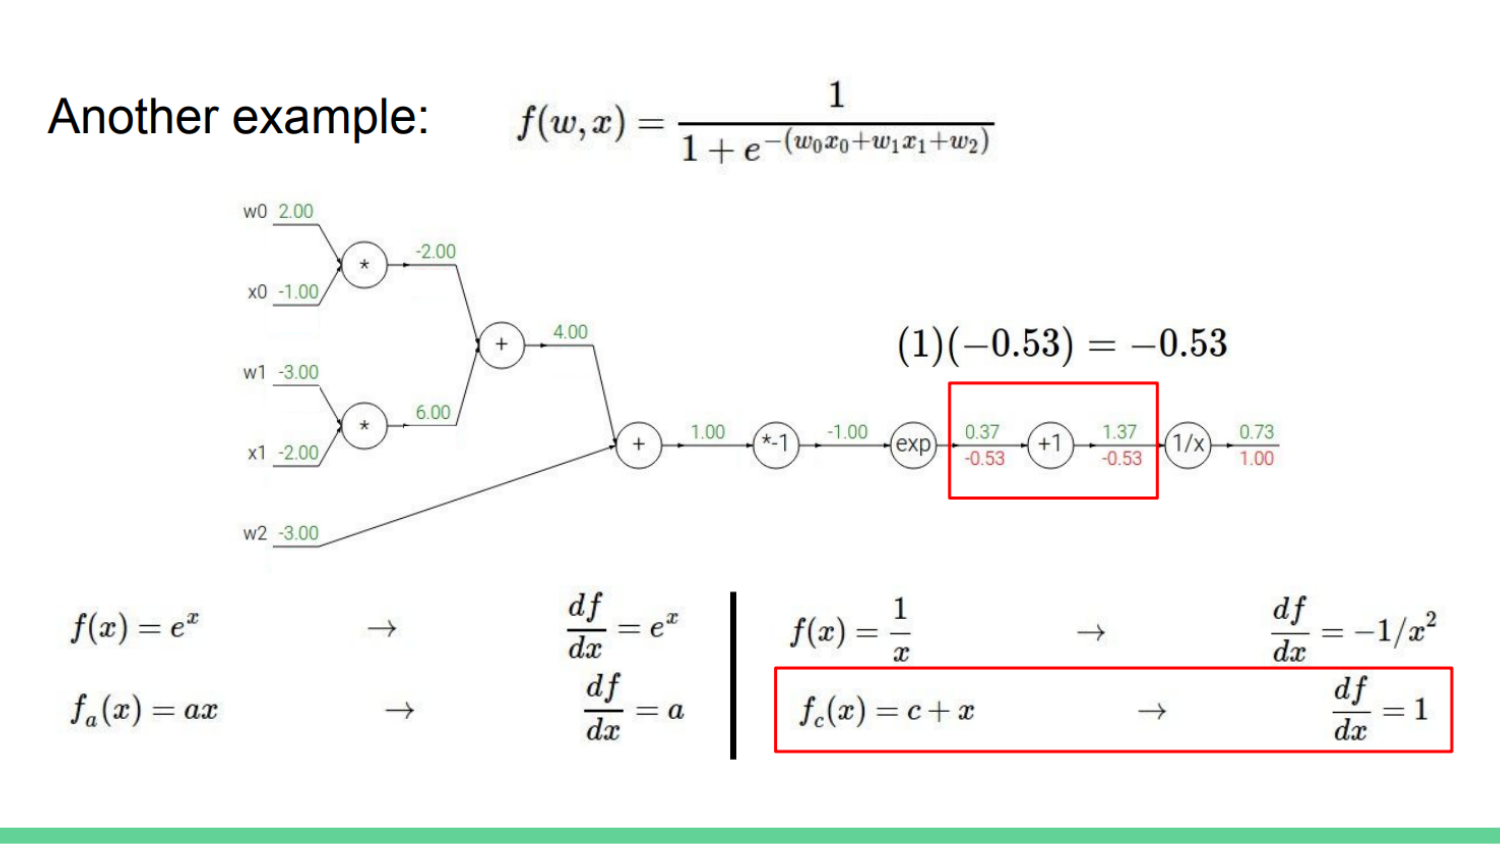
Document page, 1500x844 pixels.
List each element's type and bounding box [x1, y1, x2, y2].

picture [24, 72, 1465, 769]
